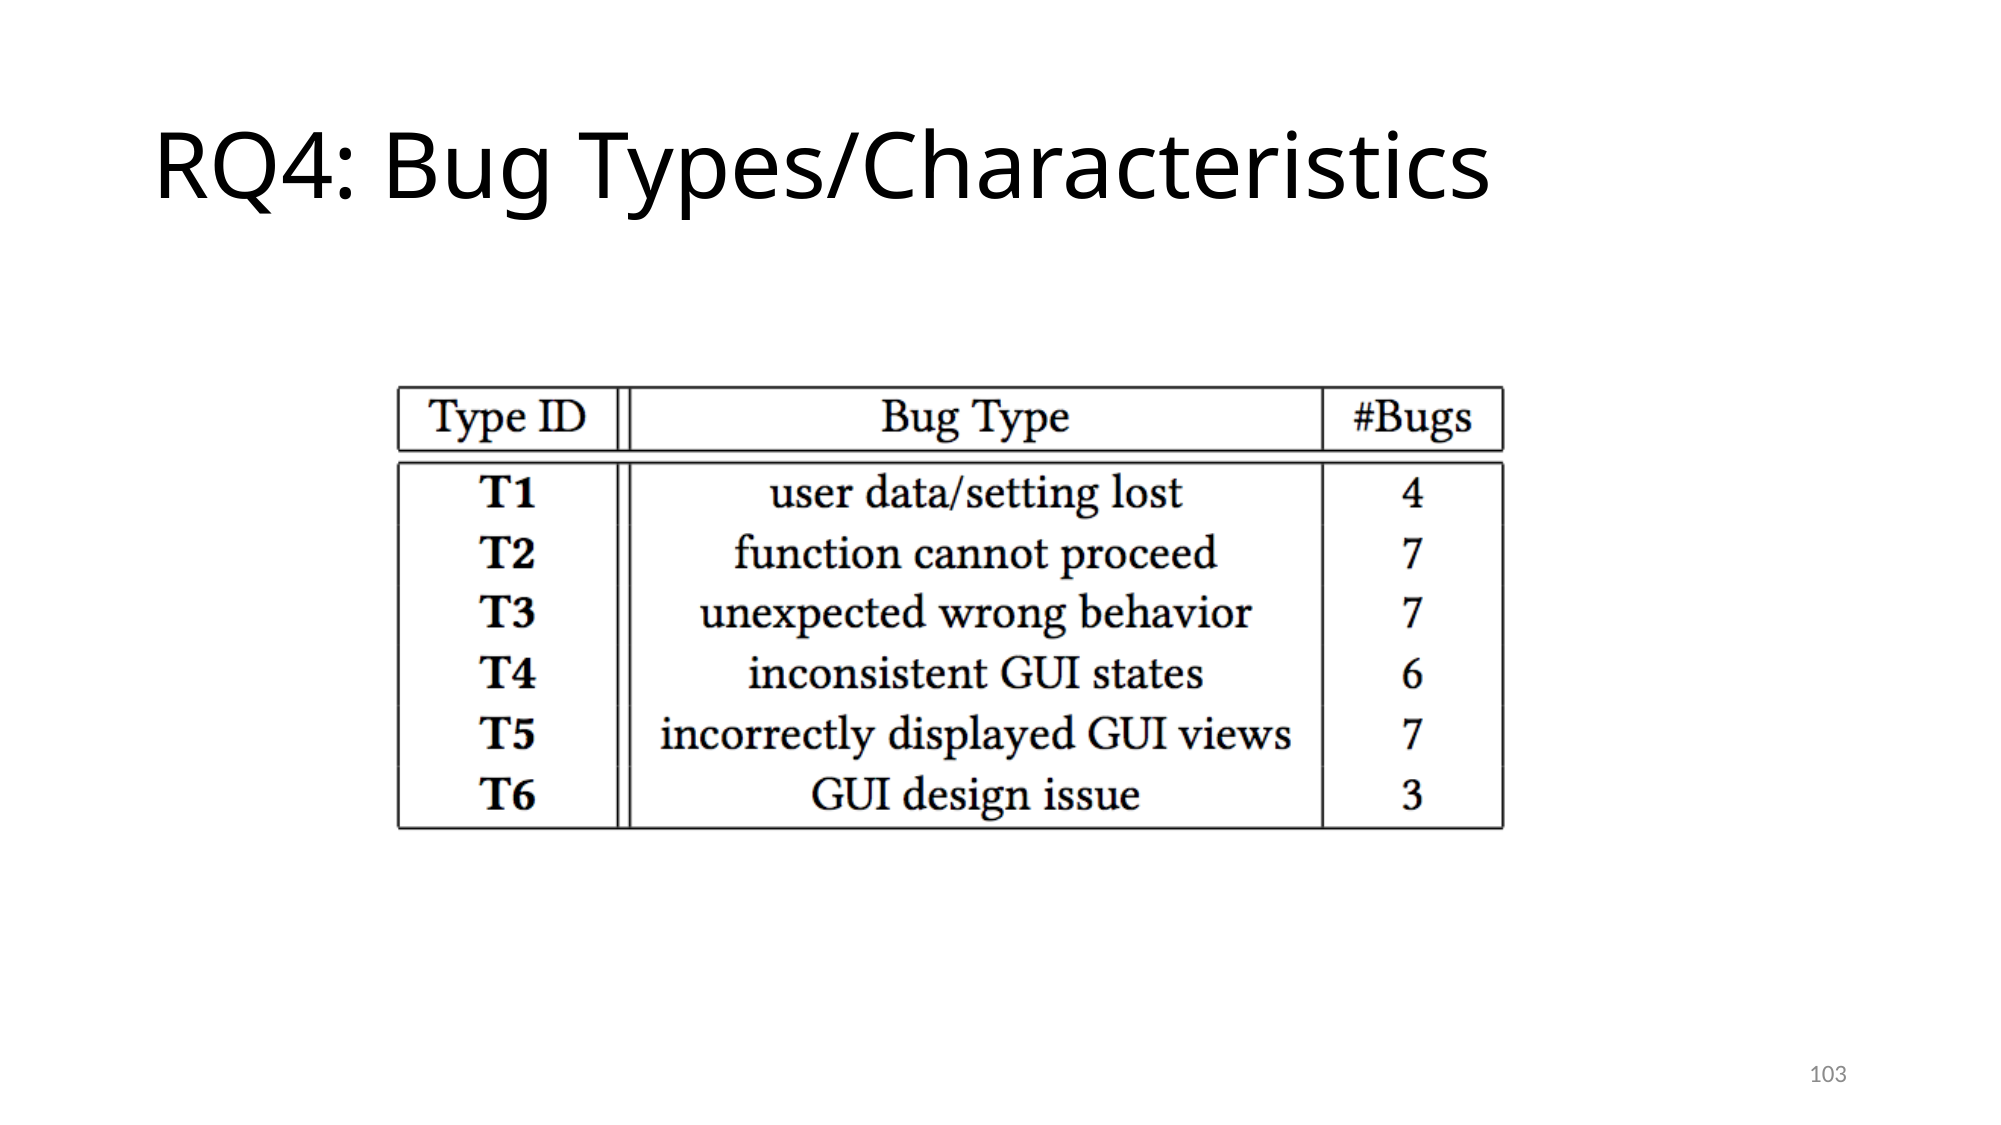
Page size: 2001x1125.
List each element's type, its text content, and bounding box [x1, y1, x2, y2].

picture [353, 368, 1561, 857]
title RQ4: Bug Types/Characteristics [137, 59, 1863, 278]
slide_number 103 [1412, 1042, 1863, 1103]
